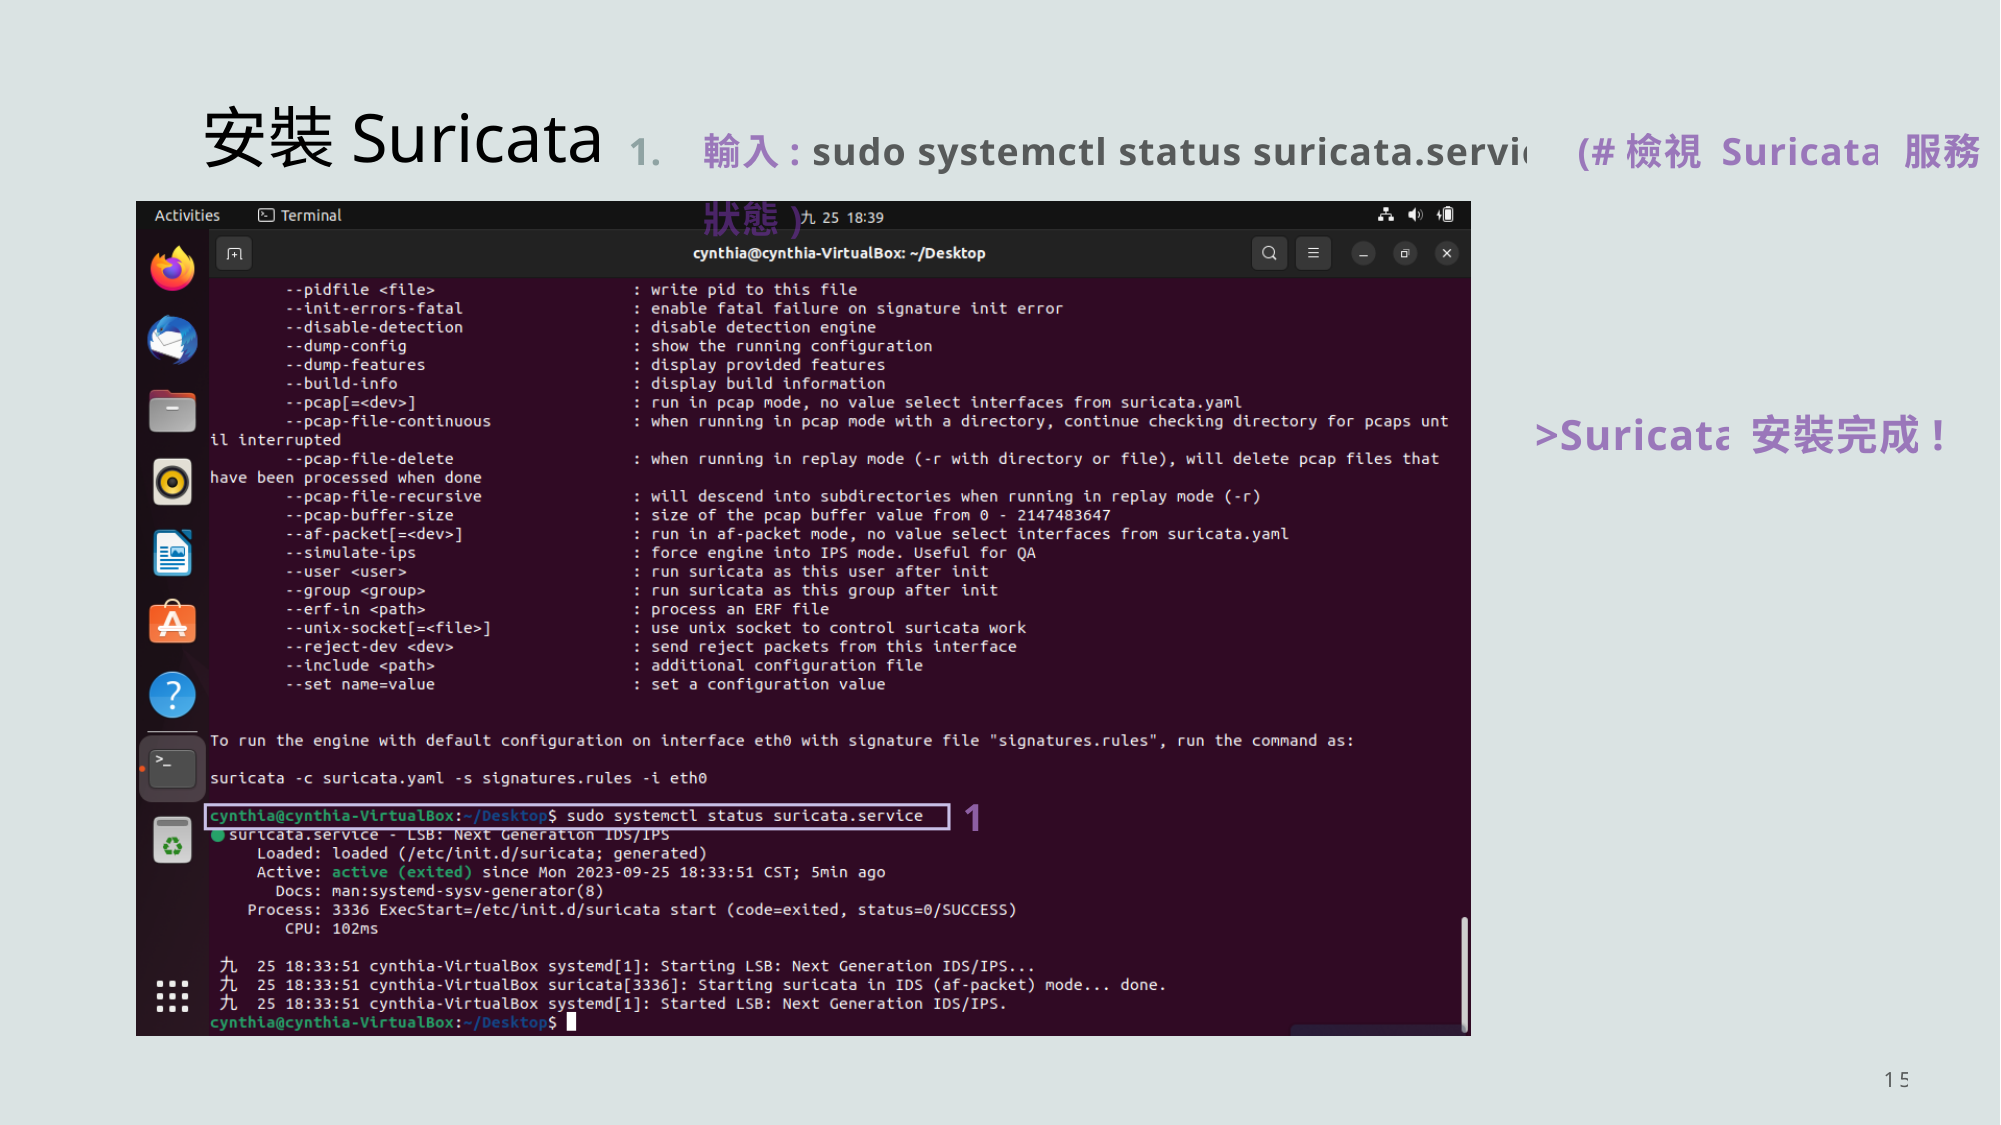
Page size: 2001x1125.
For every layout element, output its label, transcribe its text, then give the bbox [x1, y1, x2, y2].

title 安裝Suricata [86, 87, 720, 184]
slide_number 15 [1637, 1042, 1927, 1119]
text_box 輸入: sudo systemctl status suricata.service (#檢視 Suricata 服務狀態) [613, 98, 2000, 174]
picture [136, 201, 1471, 1036]
text_box >Suricata安裝完成! [1489, 376, 1959, 859]
